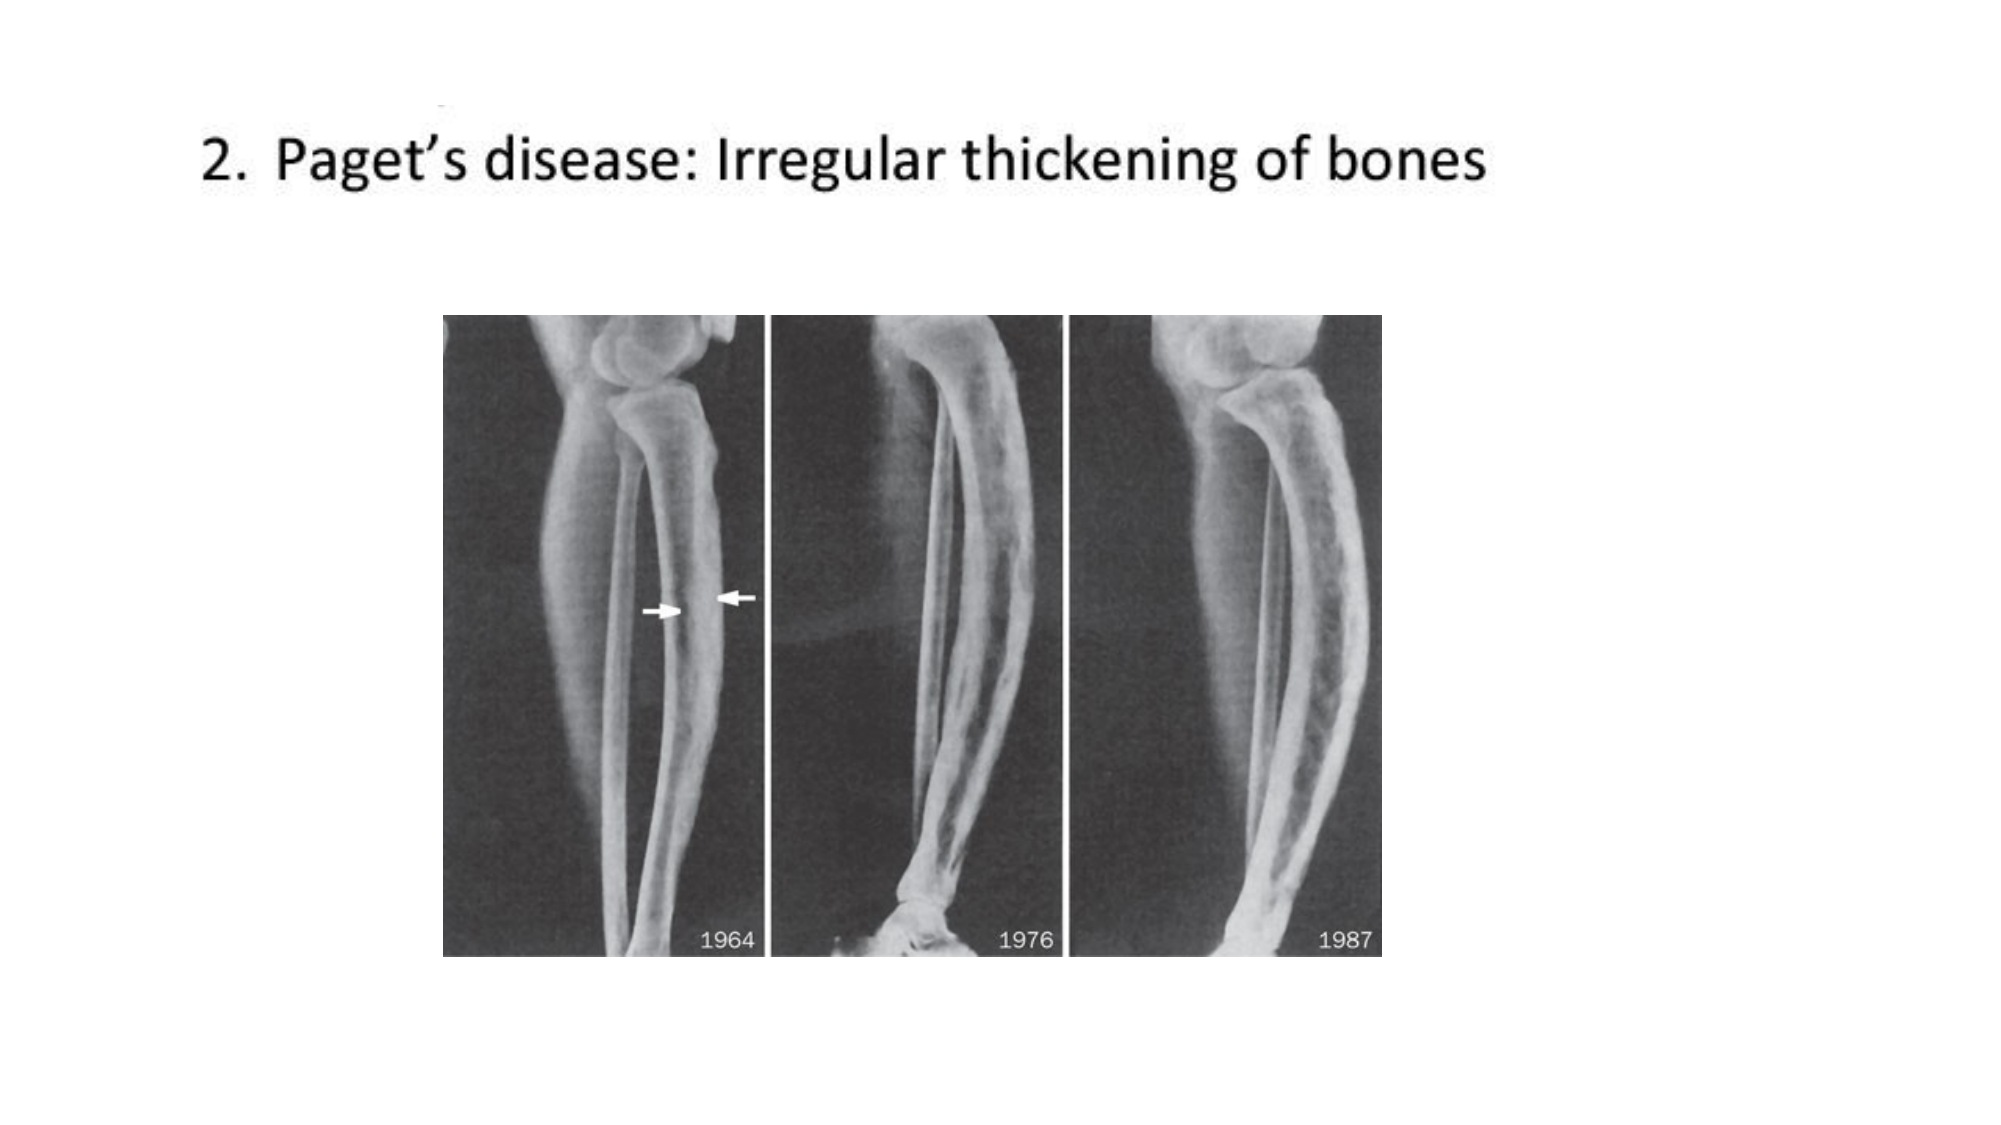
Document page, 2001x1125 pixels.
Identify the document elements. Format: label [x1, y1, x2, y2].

picture [443, 315, 1382, 957]
picture [147, 105, 1591, 209]
